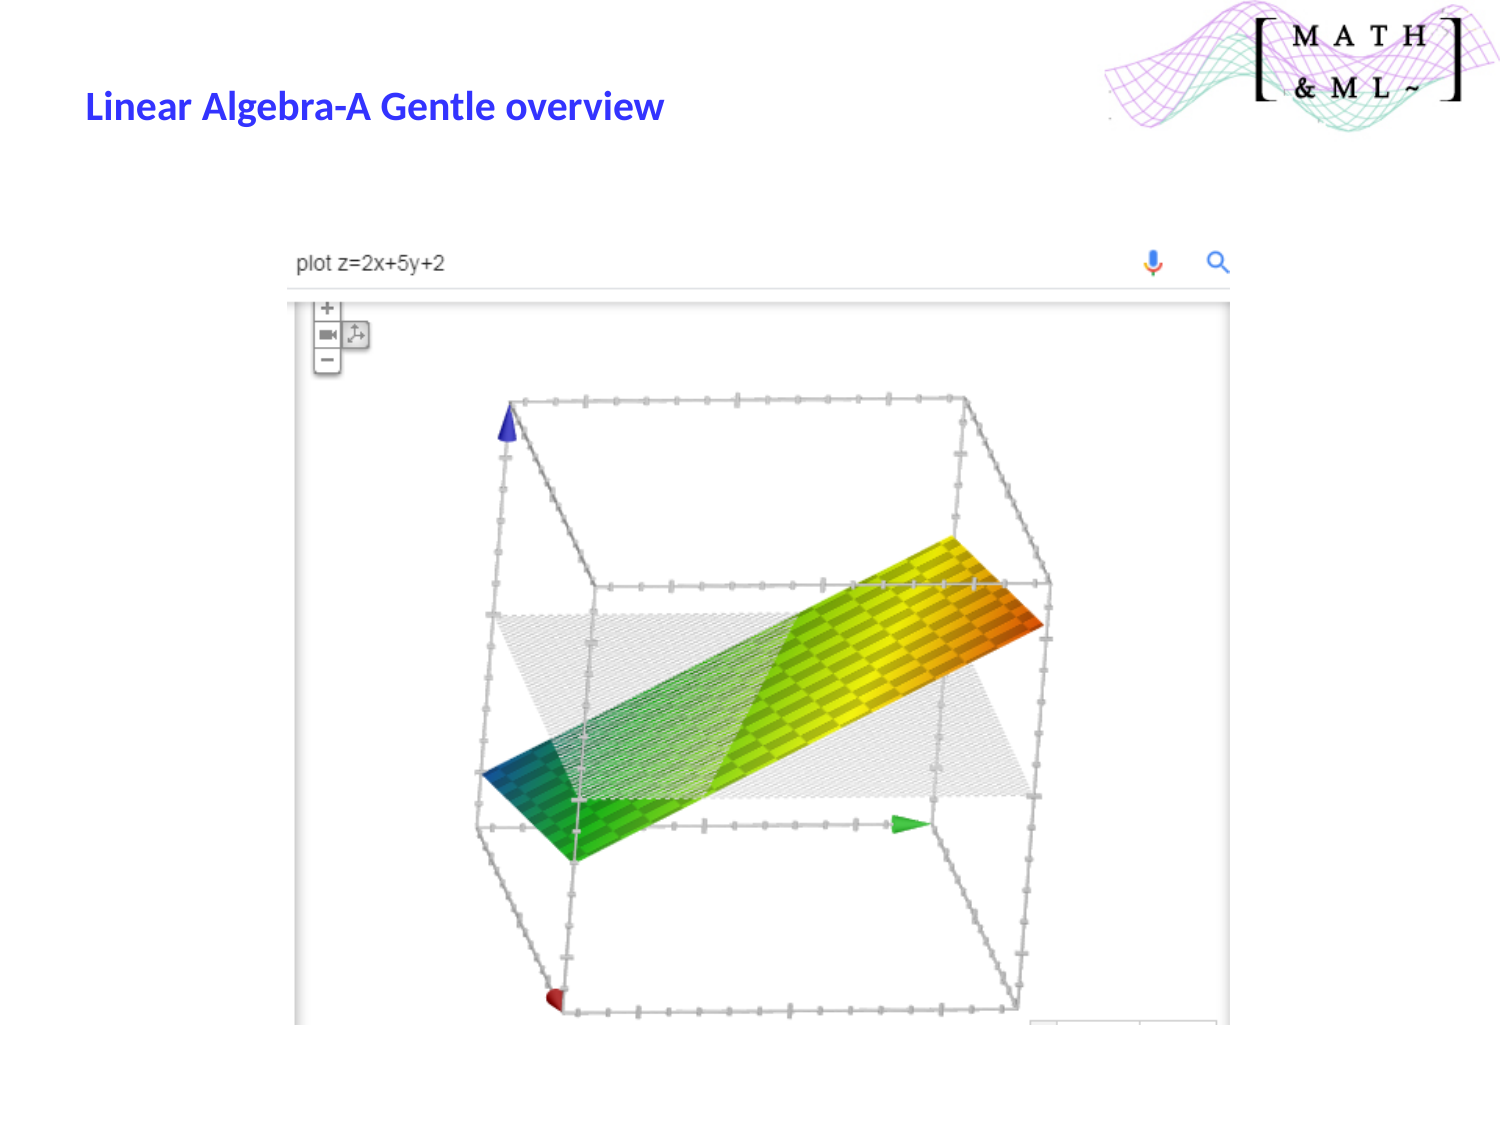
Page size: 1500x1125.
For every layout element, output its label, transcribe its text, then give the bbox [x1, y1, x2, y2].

title Linear equations [103, 59, 1397, 278]
picture [0, 0, 1500, 1125]
text_box Linear Algebra-A Gentle overview [70, 70, 690, 136]
